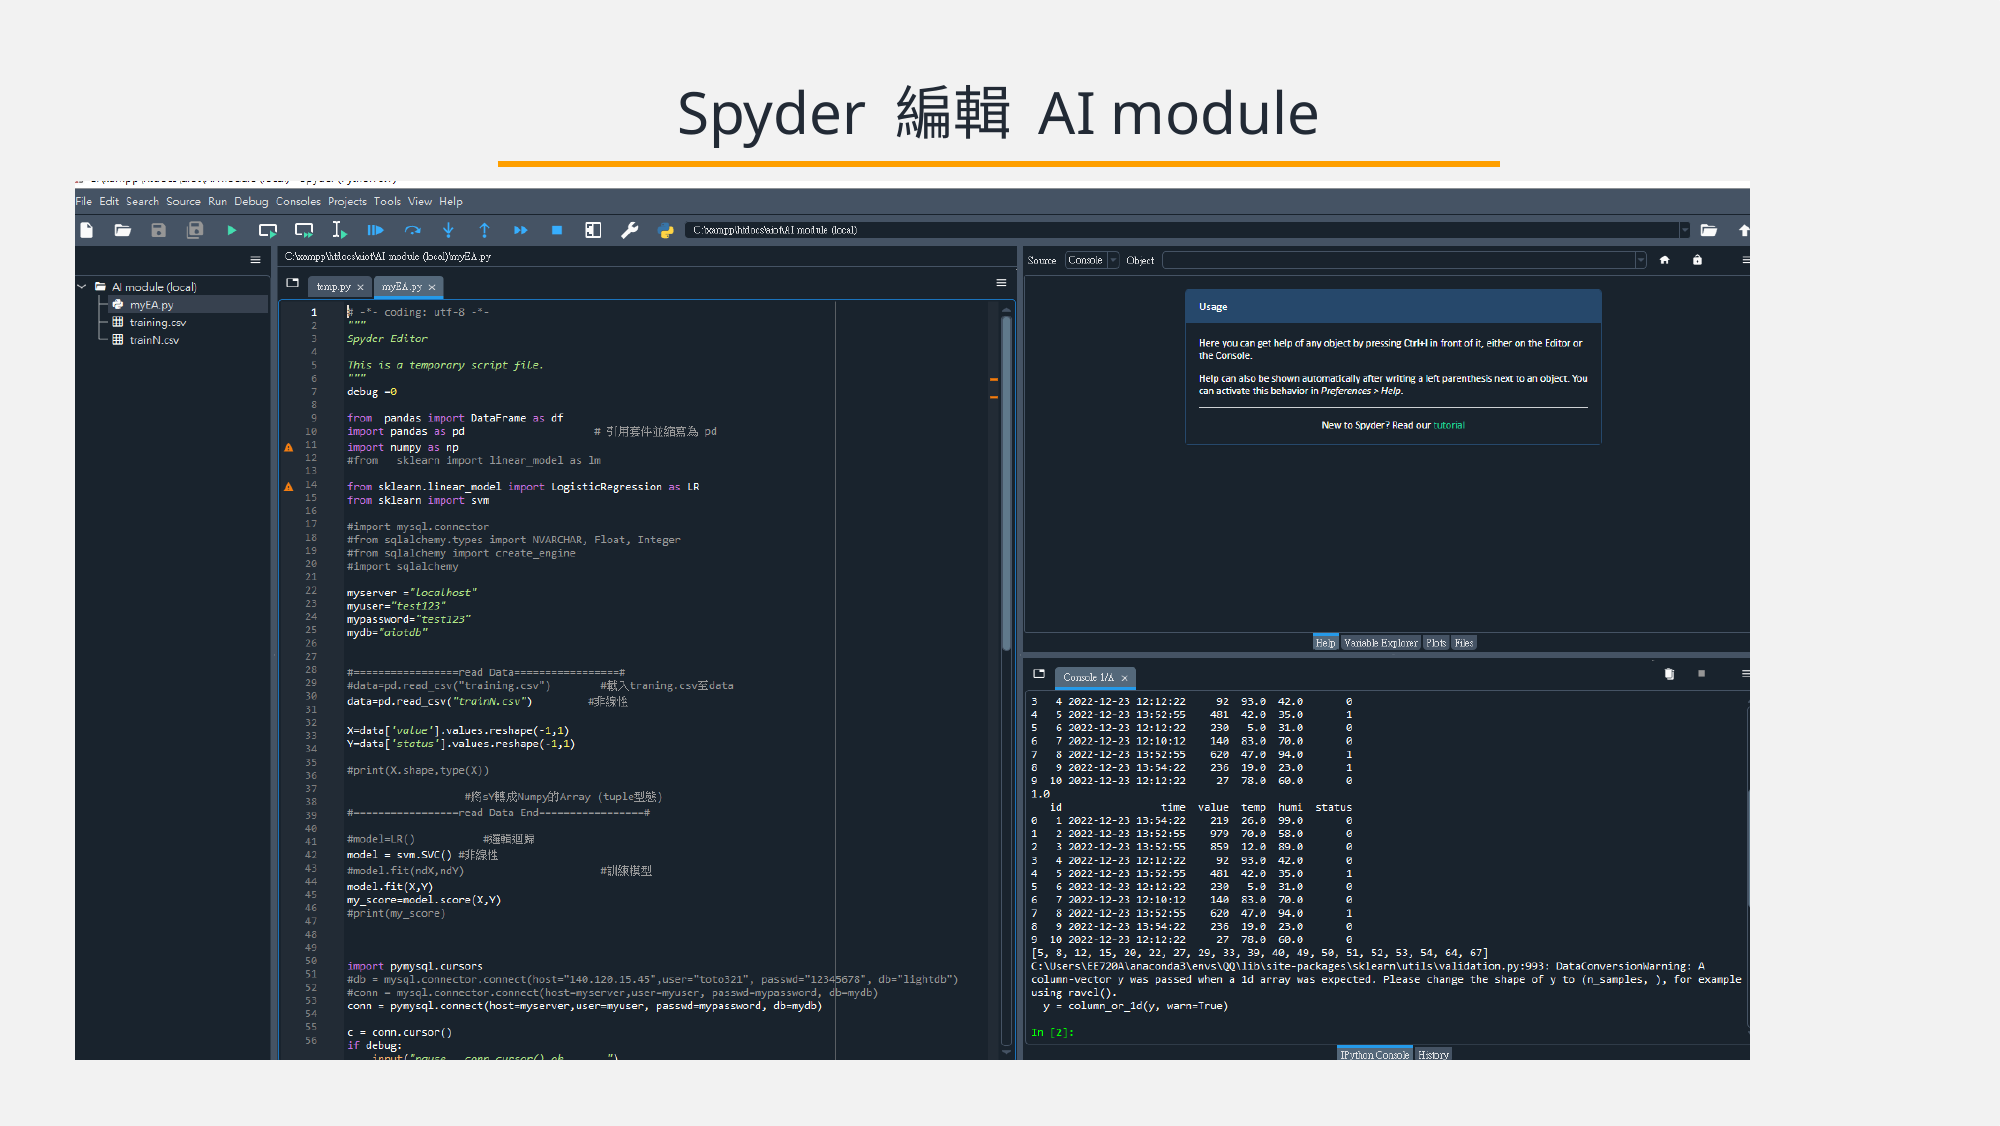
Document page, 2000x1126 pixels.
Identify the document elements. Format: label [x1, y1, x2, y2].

text_box [497, 75, 1501, 165]
picture [75, 180, 1750, 1060]
